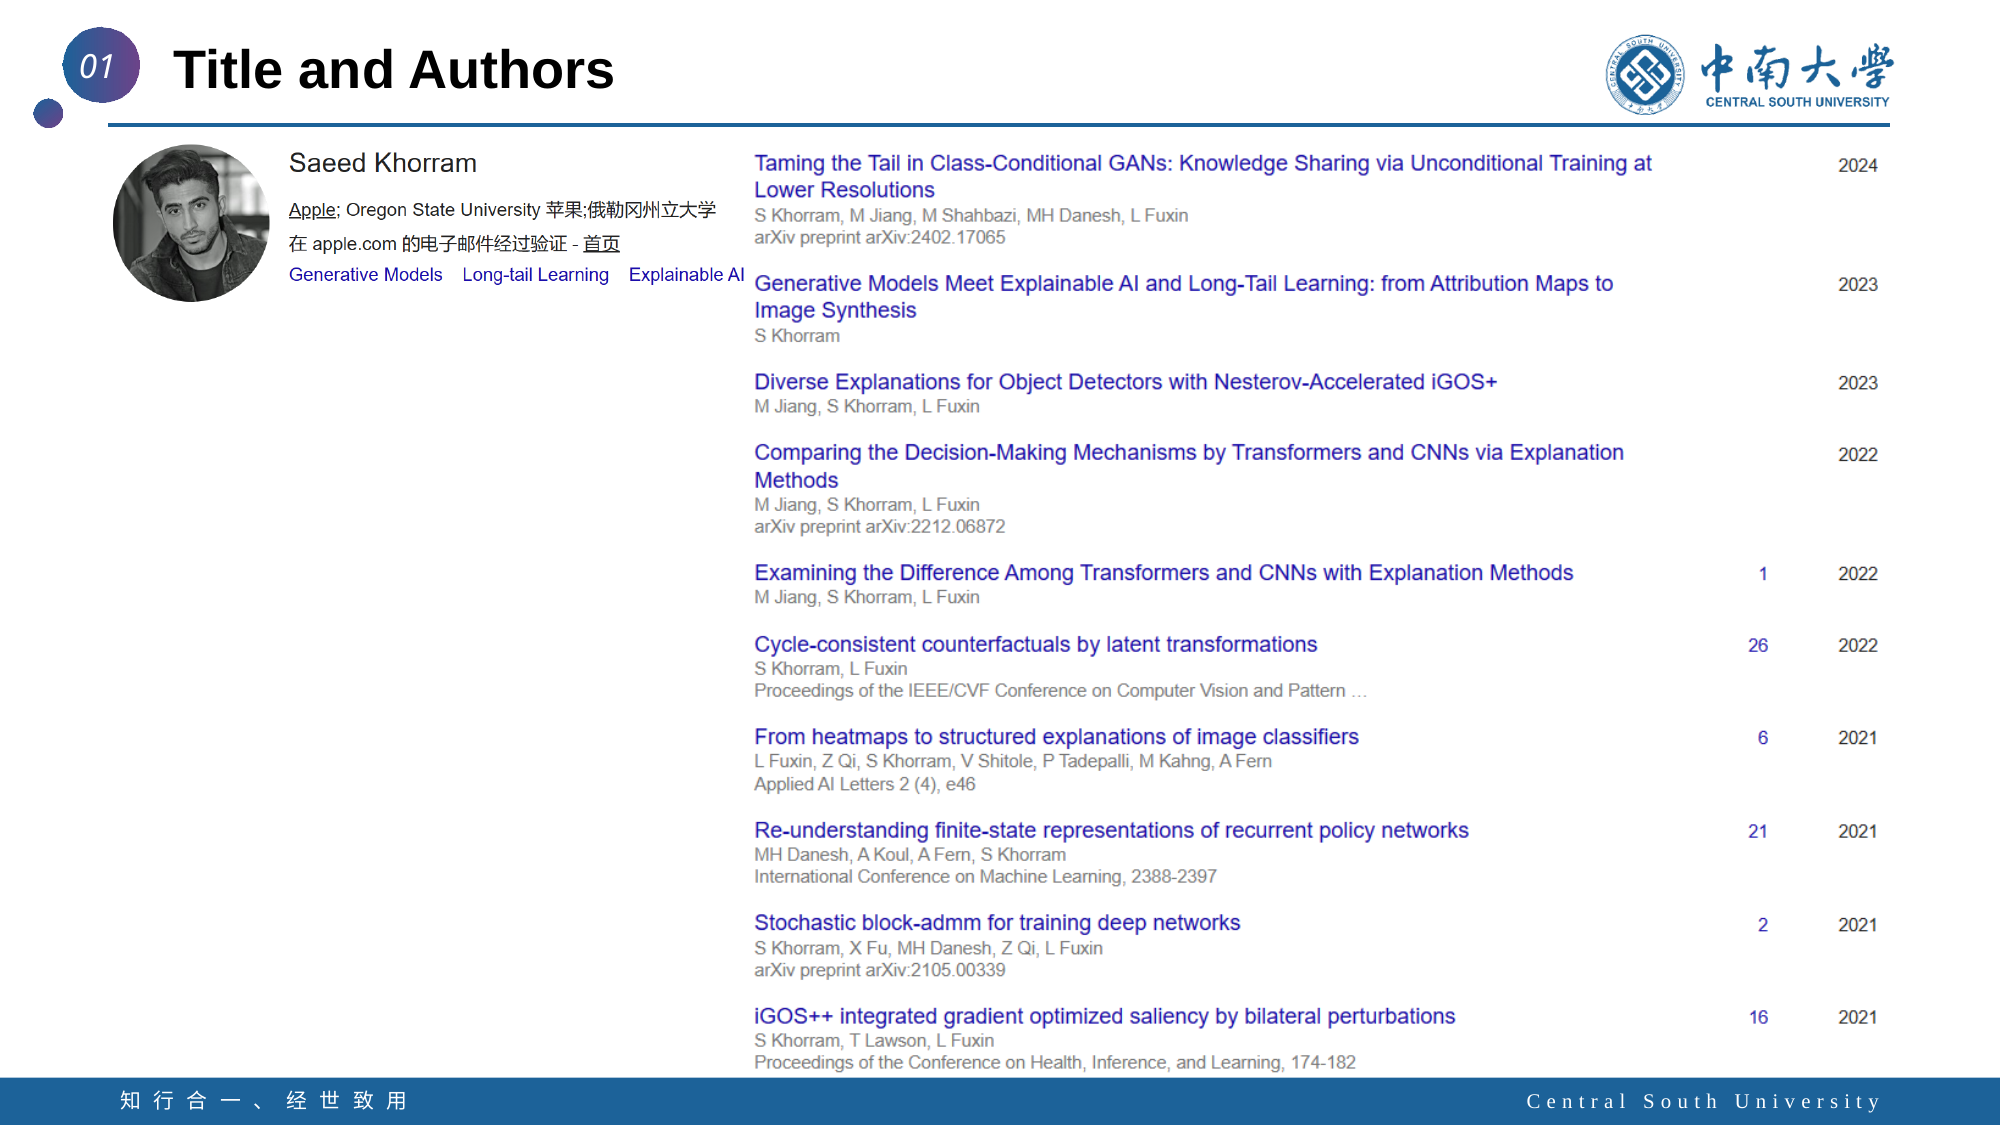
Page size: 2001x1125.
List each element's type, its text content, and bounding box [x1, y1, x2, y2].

text_box Title and Authors [173, 24, 1065, 108]
text_box [158, 0, 1050, 118]
text_box Central South University [1511, 1080, 1894, 1120]
picture [1595, 28, 1907, 121]
text_box [0, 1077, 2000, 1125]
picture [108, 129, 1890, 1076]
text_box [33, 26, 153, 128]
text_box 知行合一、经世致用 [105, 1080, 423, 1120]
